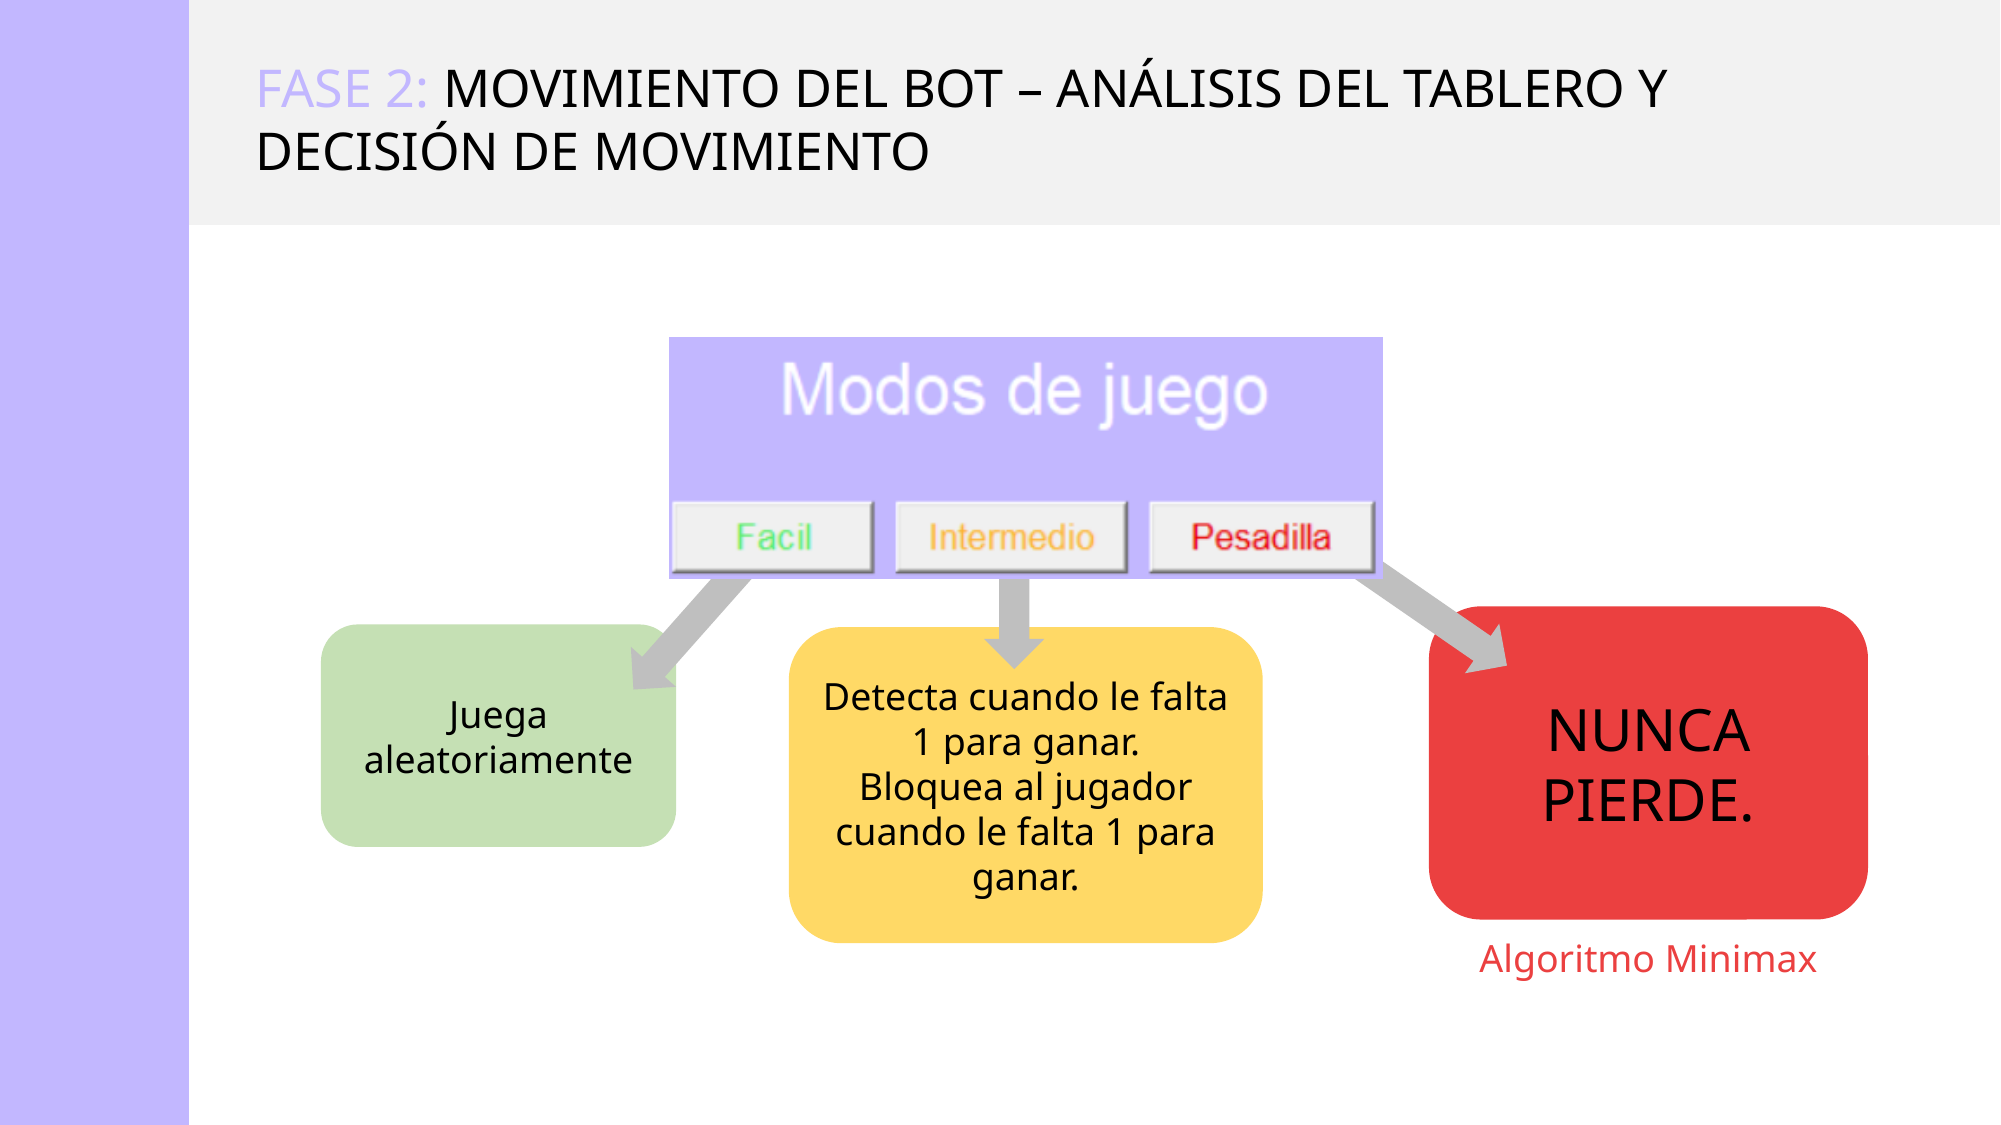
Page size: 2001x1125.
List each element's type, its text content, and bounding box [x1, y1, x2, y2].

text_box Juega aleatoriamente [319, 623, 678, 849]
text_box Detecta cuando le falta 1 para ganar. Bloquea al jugador cuando le falta 1 para ganar. [787, 626, 1264, 945]
text_box [0, 0, 190, 1125]
text_box FASE 2: MOVIMIENTO DEL BOT – ANÁLISIS DEL TABLERO Y DECISIÓN DE MOVIMIENTO [240, 48, 1760, 189]
text_box [981, 579, 1047, 671]
text_box [190, 0, 2000, 226]
text_box Algoritmo Minimax [1461, 927, 1836, 987]
picture [669, 337, 1383, 579]
text_box [1353, 560, 1509, 675]
text_box NUNCA PIERDE. [1427, 605, 1870, 921]
text_box [629, 579, 753, 691]
